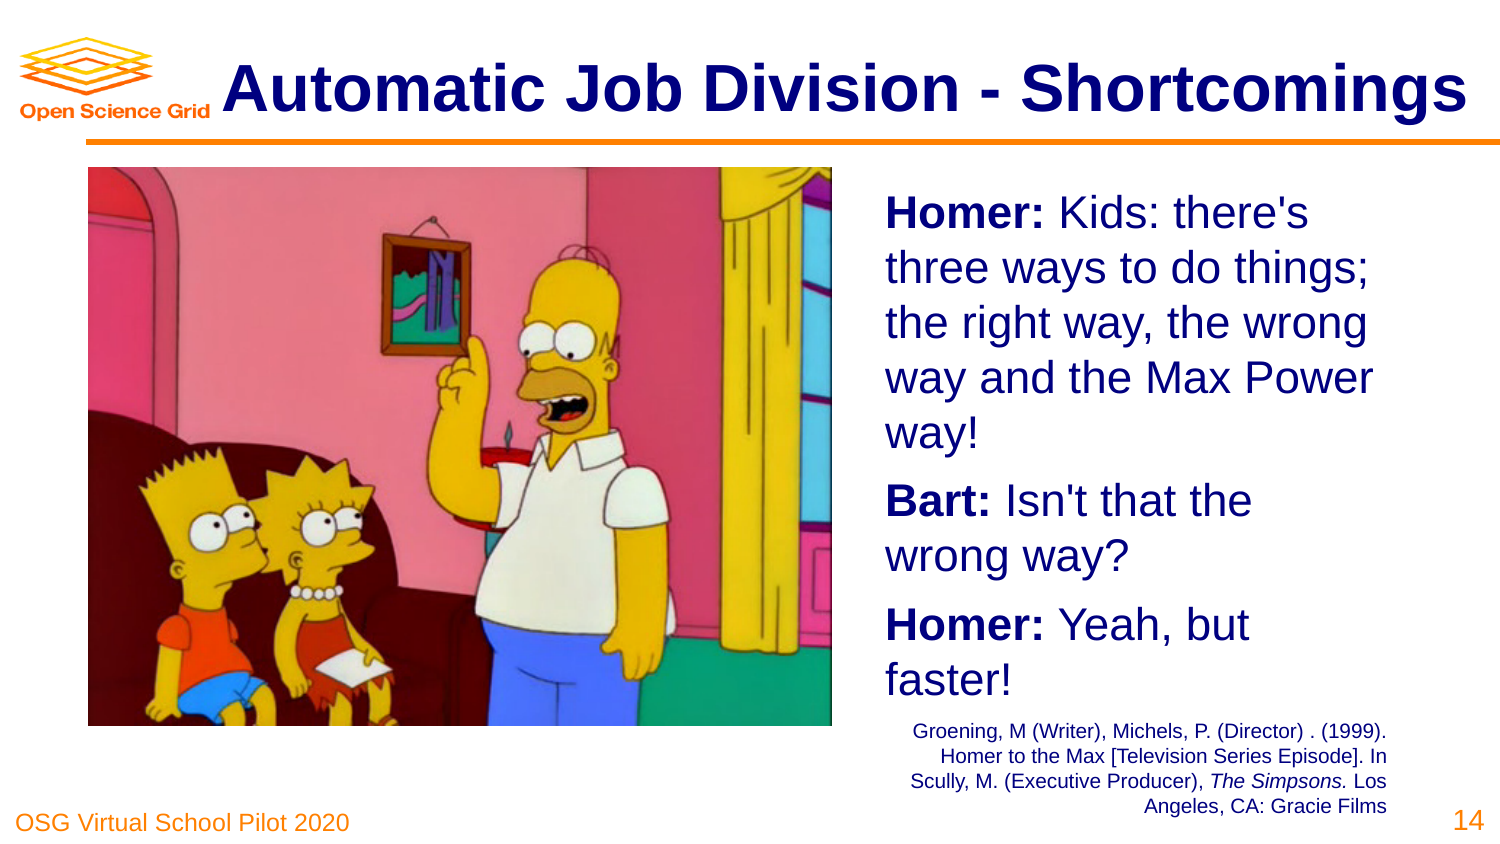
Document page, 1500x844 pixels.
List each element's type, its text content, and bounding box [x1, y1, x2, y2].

slide_number ‹#› [1431, 787, 1500, 844]
picture [87, 167, 832, 726]
picture [0, 20, 201, 134]
title Automatic Job Division - Shortcomings [201, 14, 1490, 155]
list Homer: Kids: there's three ways to do things; the right way, the wrong way and the Max Power way! Bart: Isn't that the wrong way? Homer: Yeah, but faster! Groening, M (Writer), Michels, P. (Director) . (1999). Homer to the Max [Television Series Episode]. In Scully, M. (Executive Producer), The Simpsons. Los Angeles, CA: Gracie Films [870, 167, 1403, 741]
